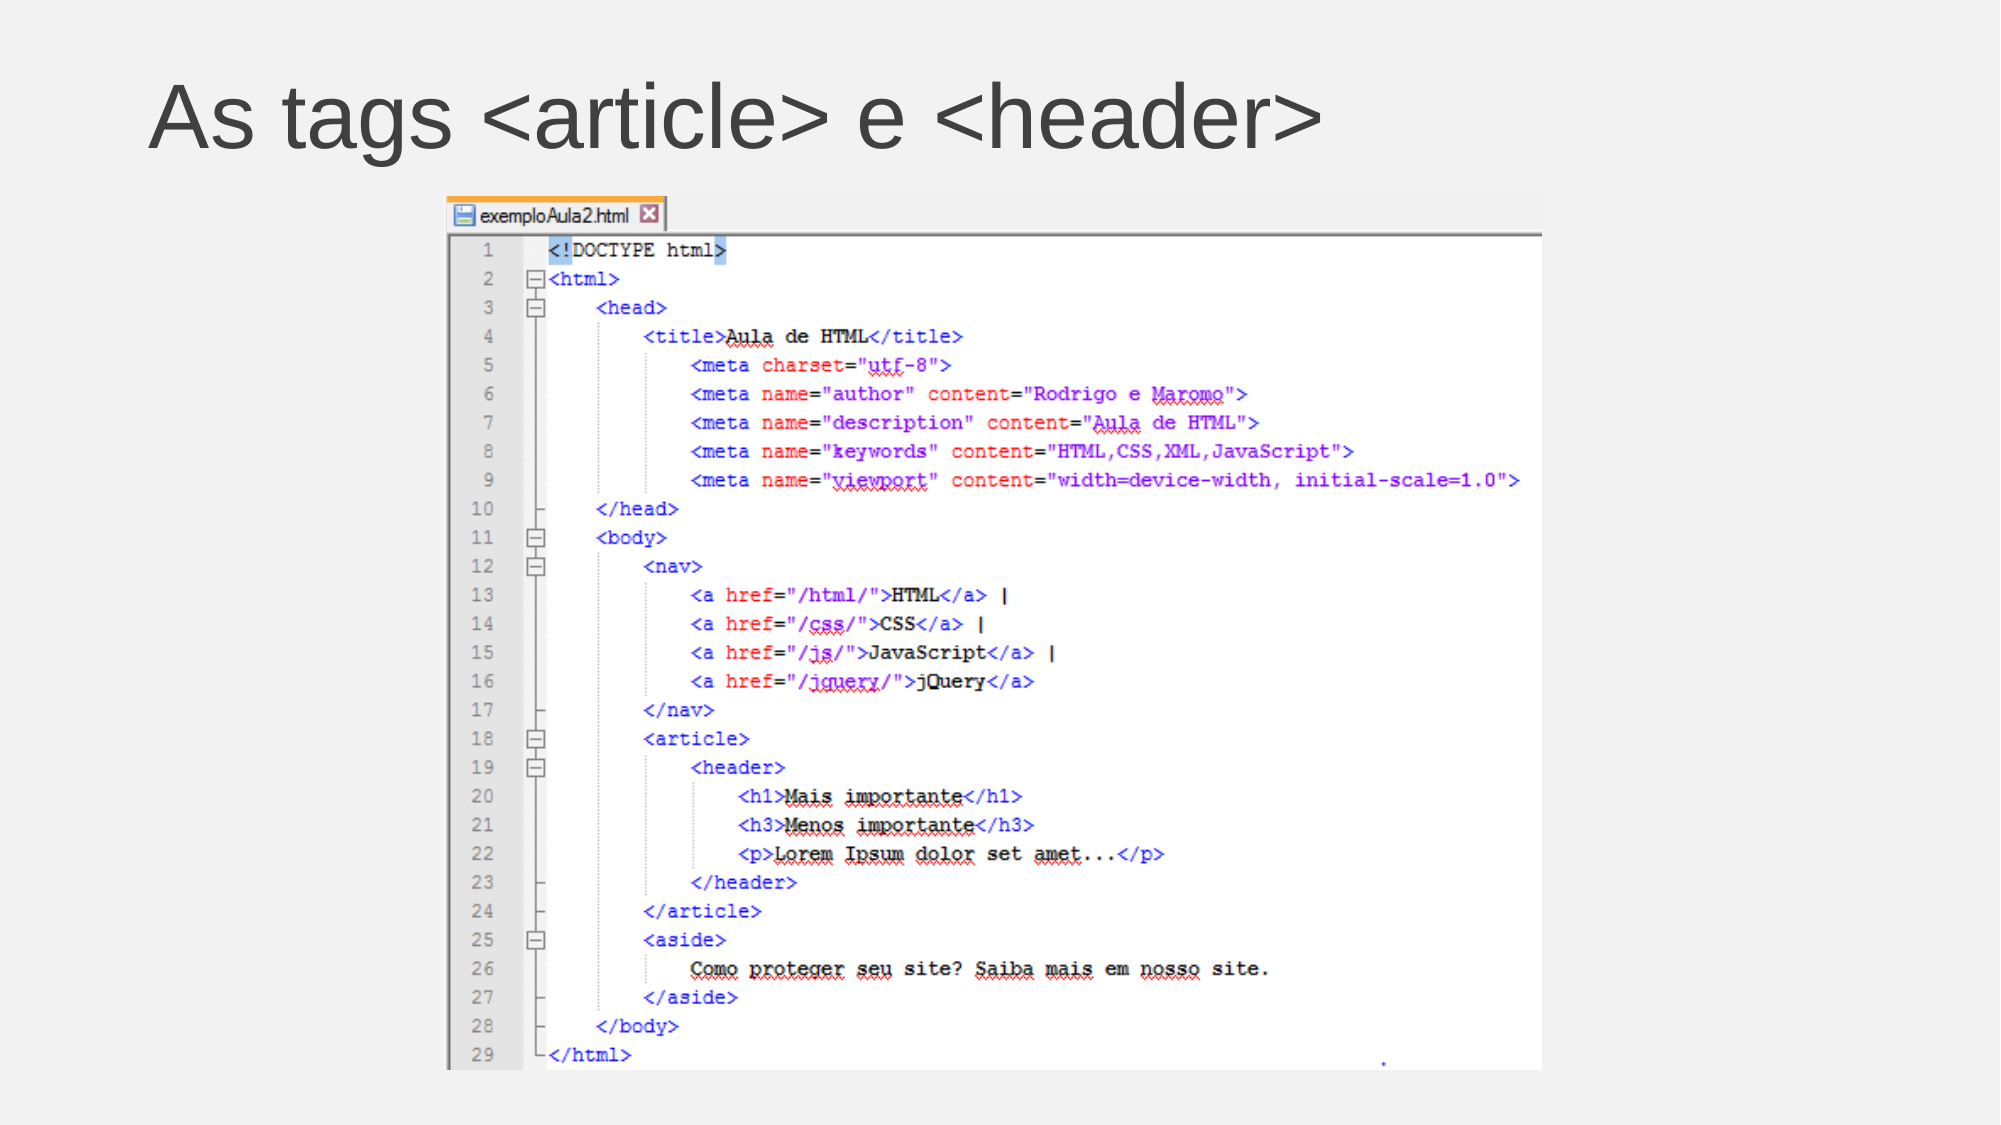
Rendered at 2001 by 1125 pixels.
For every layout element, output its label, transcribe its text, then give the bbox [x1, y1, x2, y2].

picture [444, 196, 1542, 1070]
title As tags <article> e <header> [133, 37, 1918, 200]
